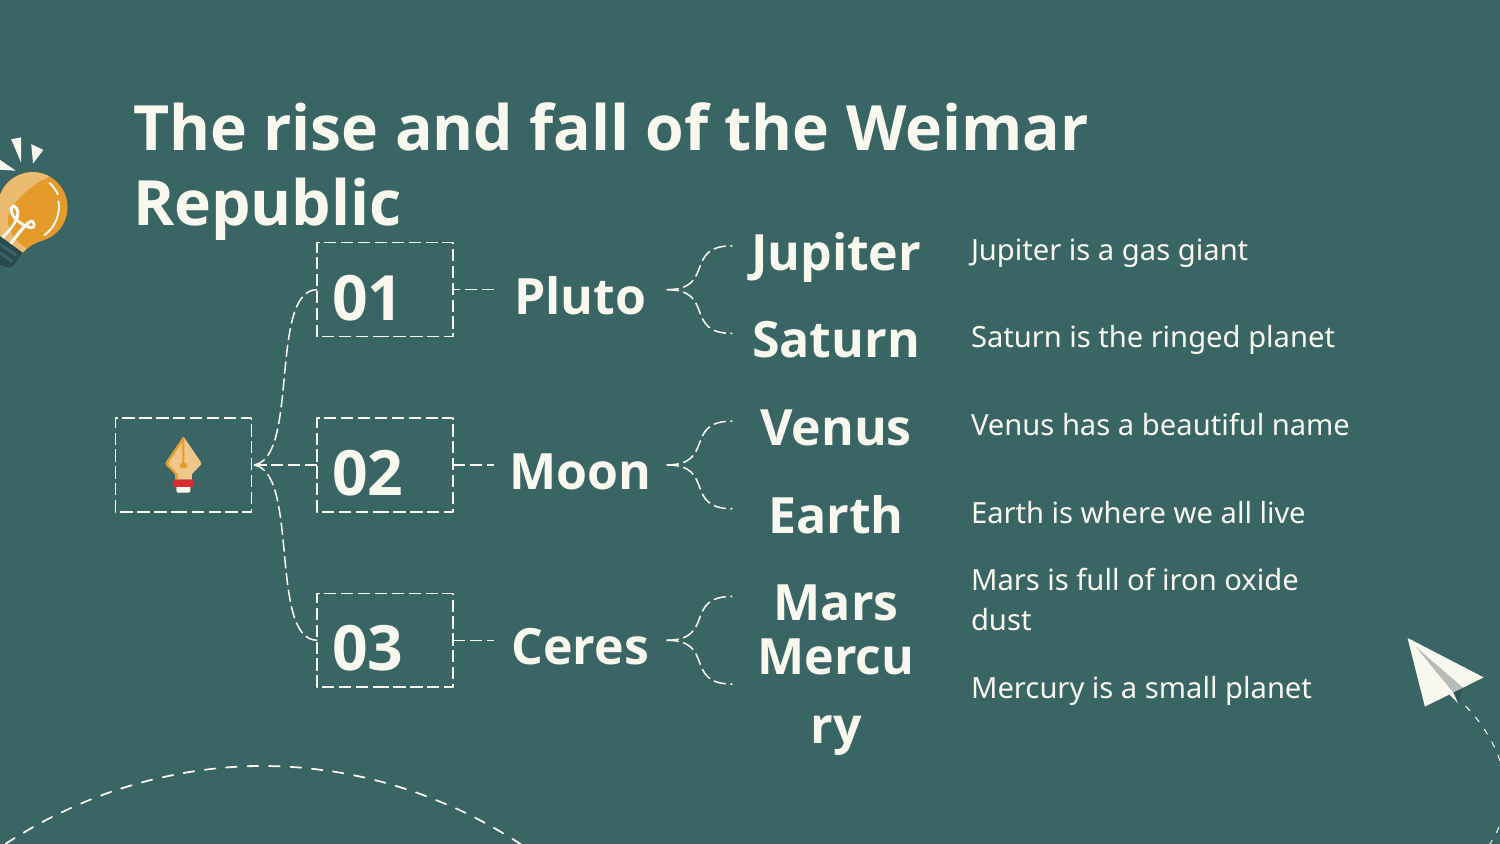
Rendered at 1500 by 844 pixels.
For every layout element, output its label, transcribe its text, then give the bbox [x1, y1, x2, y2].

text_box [251, 466, 318, 641]
text_box Mars [732, 563, 940, 630]
text_box Mercury is a small planet [956, 650, 1382, 718]
text_box Venus has a beautiful name [956, 387, 1382, 455]
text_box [666, 245, 733, 289]
text_box Mars is full of iron oxide dust [956, 563, 1382, 630]
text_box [666, 596, 733, 639]
text_box Venus [732, 387, 940, 455]
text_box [251, 289, 318, 464]
text_box 02 [321, 418, 454, 512]
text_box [666, 464, 733, 510]
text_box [666, 640, 733, 685]
text_box Earth [732, 475, 940, 542]
text_box Moon [493, 398, 667, 532]
text_box Jupiter [732, 212, 940, 279]
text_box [666, 289, 733, 334]
text_box Saturn [732, 300, 940, 367]
title The rise and fall of the Weimar Republic [118, 72, 1382, 167]
text_box Saturn is the ringed planet [956, 300, 1382, 367]
text_box Mercury [732, 650, 940, 718]
text_box Pluto [493, 223, 667, 357]
text_box Jupiter is a gas giant [956, 212, 1382, 279]
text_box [165, 436, 202, 493]
text_box Ceres [493, 573, 667, 707]
text_box 03 [317, 593, 454, 688]
text_box [115, 418, 246, 512]
text_box 01 [317, 242, 454, 337]
text_box Earth is where we all live [956, 475, 1382, 542]
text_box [666, 420, 733, 464]
